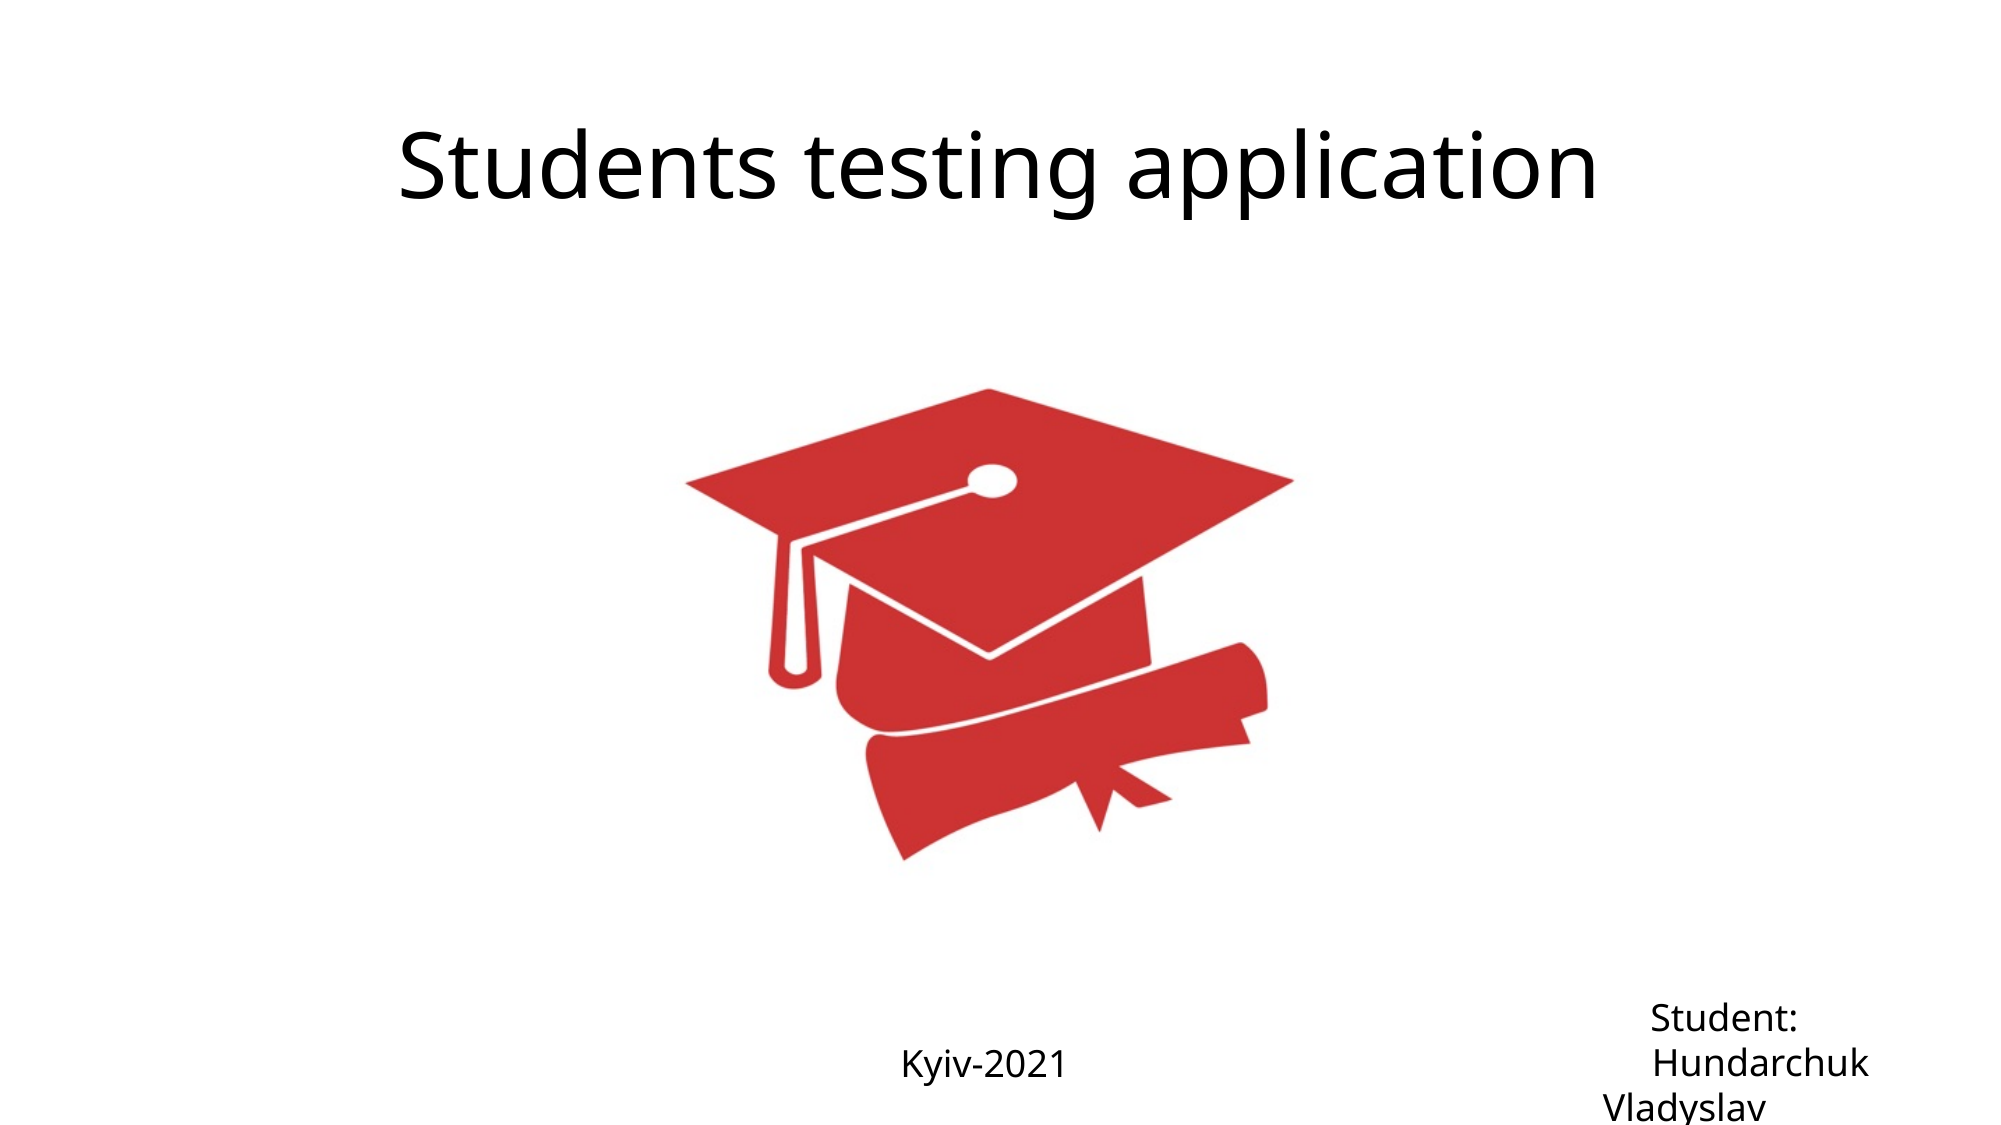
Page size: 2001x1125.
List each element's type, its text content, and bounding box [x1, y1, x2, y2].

text_box Student: Hundarchuk Vladyslav [1588, 986, 1993, 1125]
title Students testing application [137, 59, 1863, 278]
text_box Kyiv-2021 [838, 1032, 1086, 1093]
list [643, 251, 1357, 965]
